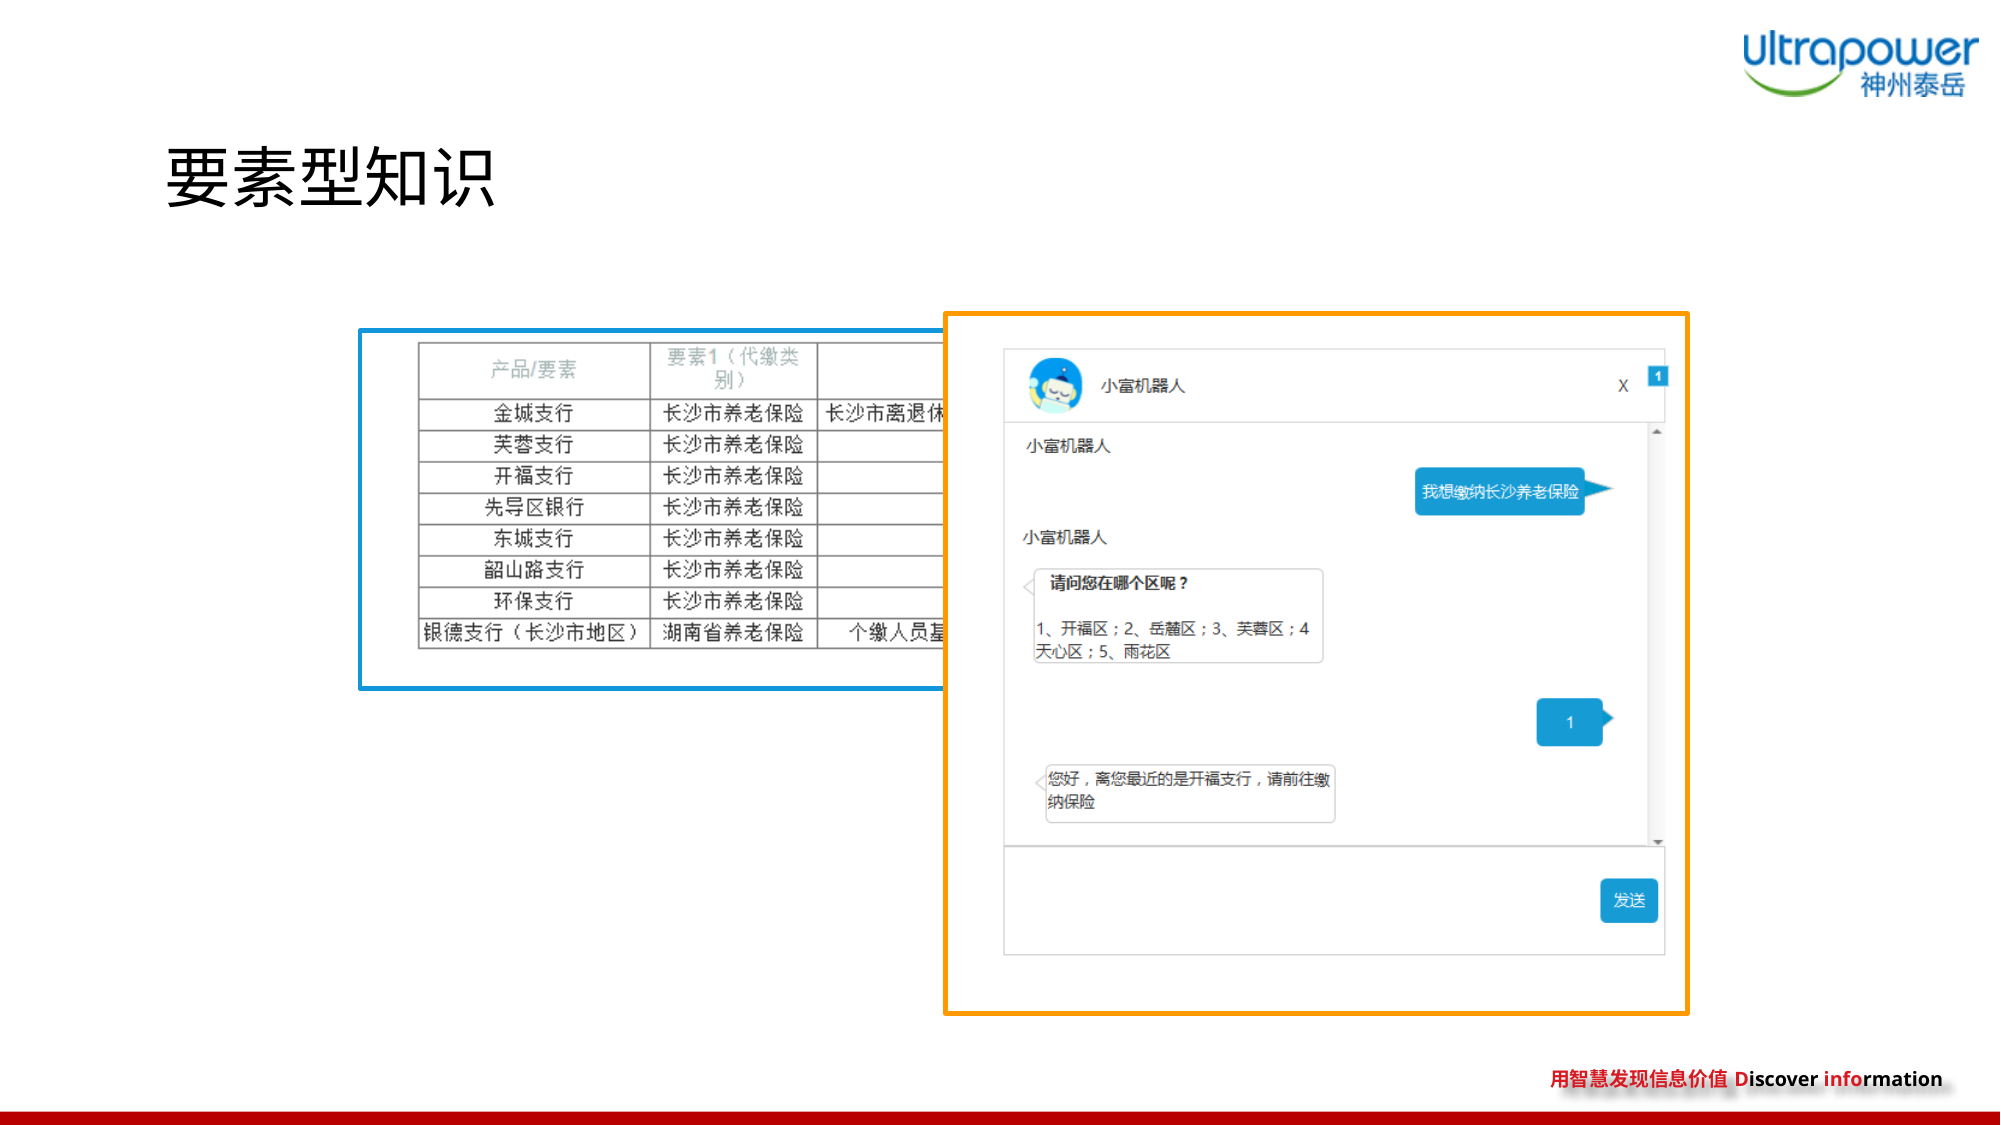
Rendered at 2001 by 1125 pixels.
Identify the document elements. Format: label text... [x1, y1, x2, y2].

picture [361, 315, 1686, 1012]
title 要素型知识 [149, 20, 517, 224]
picture [1744, 30, 1979, 97]
